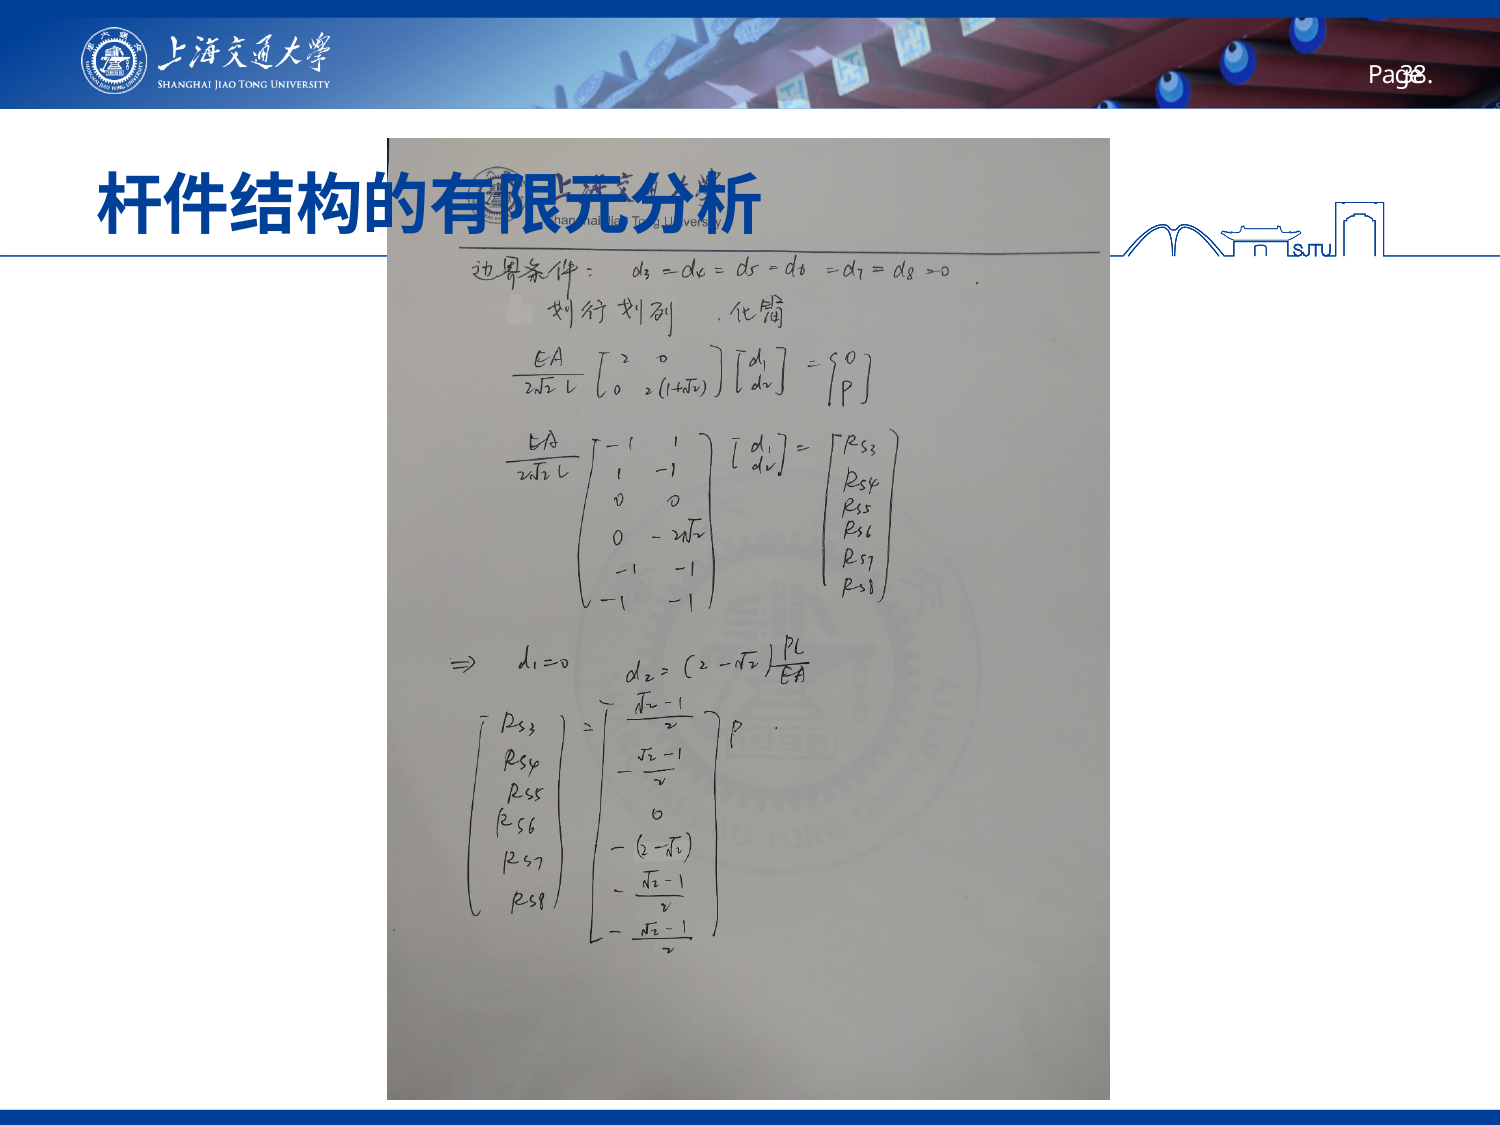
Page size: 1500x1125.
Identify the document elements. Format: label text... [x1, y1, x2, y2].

picture [0, 18, 1500, 109]
title 杆件结构的有限元分析 [1110, 160, 1455, 255]
title 杆件结构的有限元分析 [81, 160, 387, 255]
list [387, 138, 1110, 1100]
